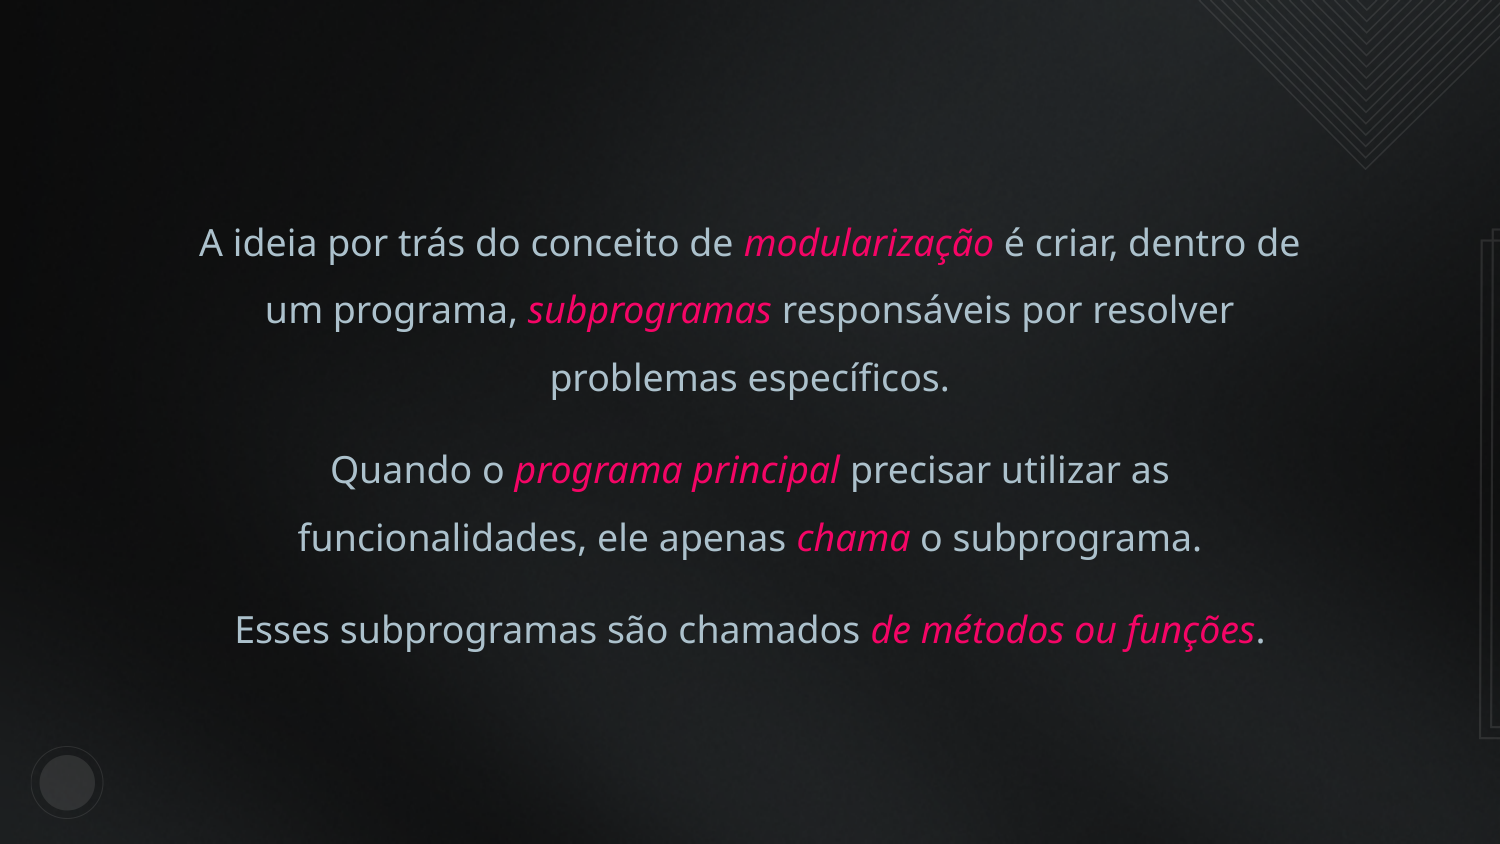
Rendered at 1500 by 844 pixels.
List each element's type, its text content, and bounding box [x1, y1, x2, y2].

text_box A ideia por trás do conceito de modularização é criar, dentro de um programa, subprogramas responsáveis por resolver problemas específicos. Quando o programa principal precisar utilizar as funcionalidades, ele apenas chama o subprograma. Esses subprogramas são chamados de métodos ou funções. [177, 188, 1323, 659]
picture [0, 0, 1500, 844]
